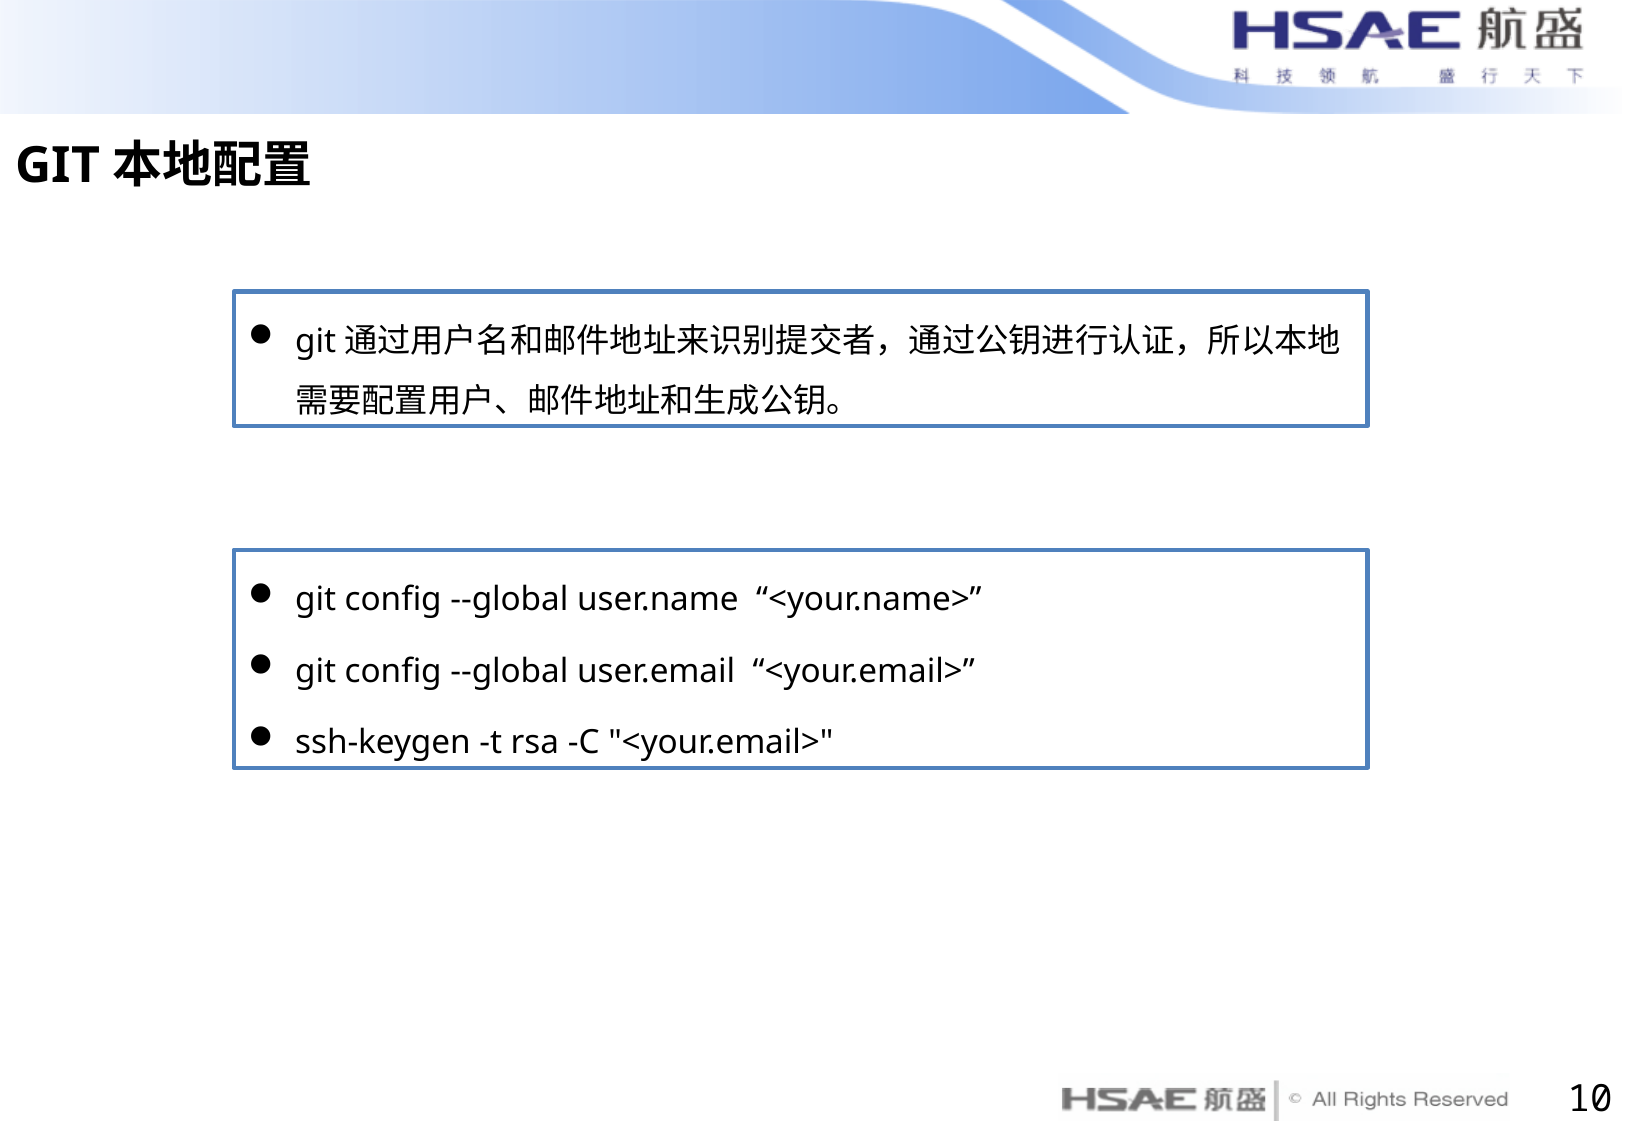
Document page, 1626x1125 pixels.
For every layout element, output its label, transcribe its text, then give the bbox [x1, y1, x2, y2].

picture [0, 0, 1625, 114]
picture [1058, 1073, 1510, 1121]
text_box GIT本地配置 [0, 125, 327, 201]
text_box git config --global user.name “<your.name>” git config --global user.email “<your.email>” ssh-keygen -t rsa -C "<your.email>" [232, 548, 1370, 770]
text_box git通过用户名和邮件地址来识别提交者，通过公钥进行认证，所以本地需要配置用户、邮件地址和生成公钥。 [232, 289, 1370, 428]
